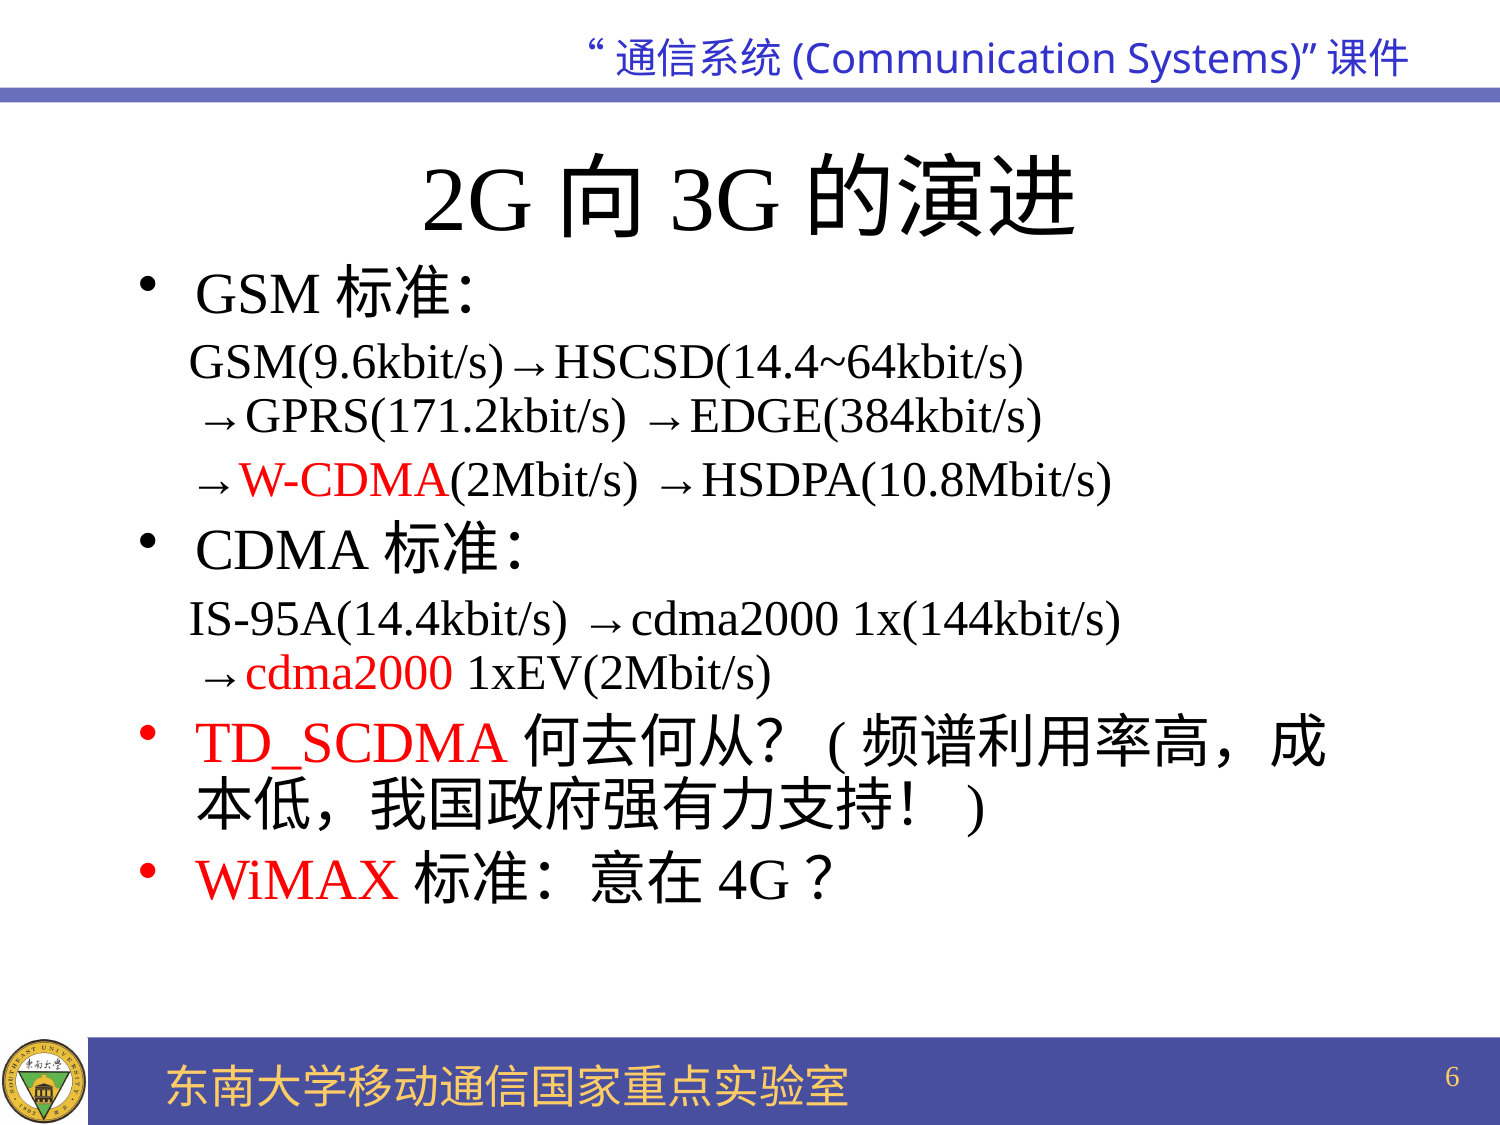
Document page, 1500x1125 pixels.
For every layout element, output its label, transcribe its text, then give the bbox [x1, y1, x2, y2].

text_box GSM标准： GSM(9.6kbit/s)→HSCSD(14.4~64kbit/s) →GPRS(171.2kbit/s) →EDGE(384kbit/s) →W-CDMA(2Mbit/s) →HSDPA(10.8Mbit/s) CDMA标准： IS-95A(14.4kbit/s) →cdma2000 1x(144kbit/s) →cdma2000 1xEV(2Mbit/s) TD_SCDMA何去何从？(频谱利用率高，成本低，我国政府强有力支持！) WiMAX标准：意在4G？ [123, 255, 1399, 993]
title 2G向3G的演进 [112, 99, 1388, 288]
picture [0, 1038, 88, 1125]
slide_number 6 [1299, 1050, 1475, 1125]
